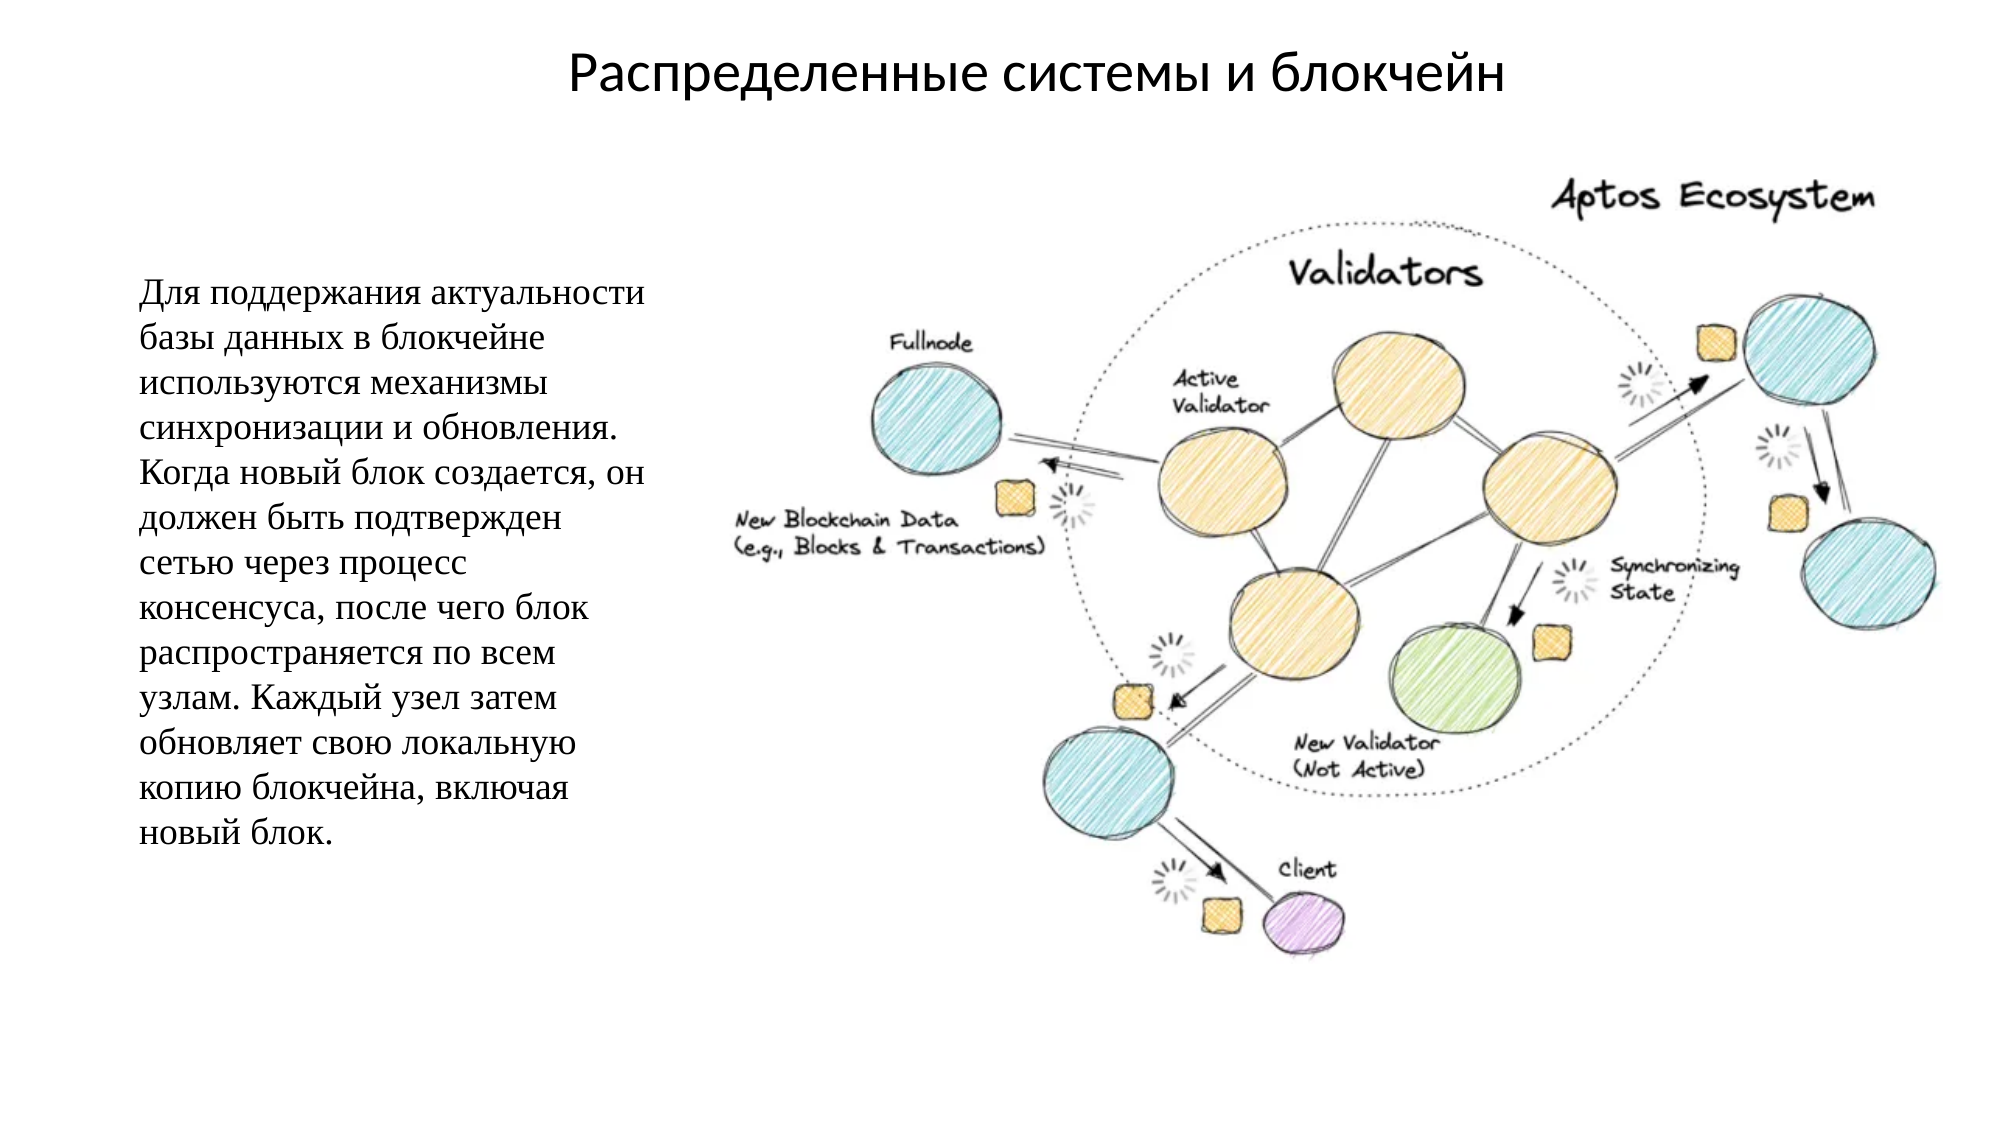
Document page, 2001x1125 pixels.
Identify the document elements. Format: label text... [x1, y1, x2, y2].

title Распределенные системы и блокчейн [339, 0, 1737, 111]
text_box Для поддержания актуальности базы данных в блокчейне используются механизмы синхронизации и обновления. Когда новый блок создается, он должен быть подтвержден сетью через процесс консенсуса, после чего блок распространяется по всем узлам. Каждый узел затем обновляет свою локальную копию блокчейна, включая новый блок. [124, 259, 664, 860]
picture [724, 161, 1946, 964]
